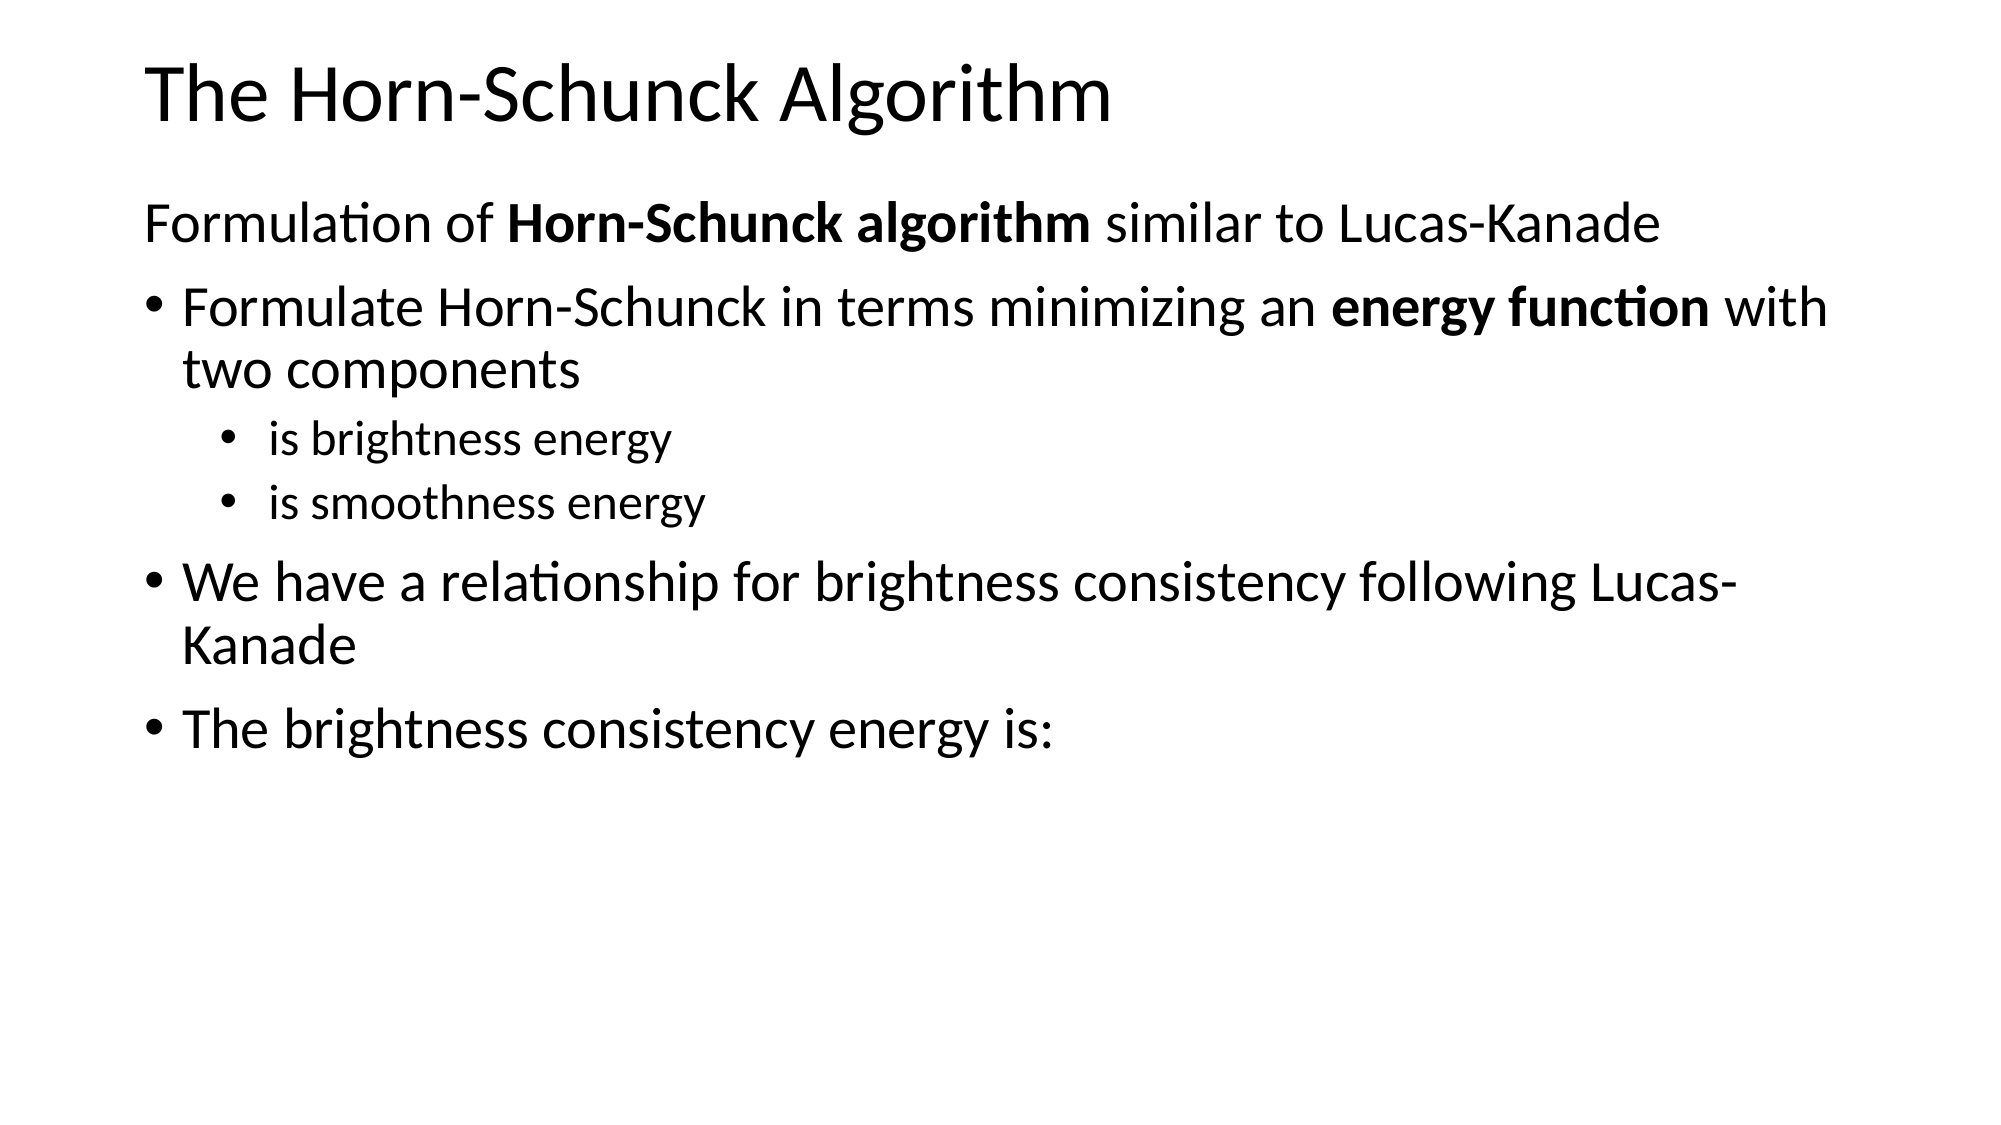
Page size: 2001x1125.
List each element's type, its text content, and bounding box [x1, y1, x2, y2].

title The Horn-Schunck Algorithm [129, 22, 1855, 166]
